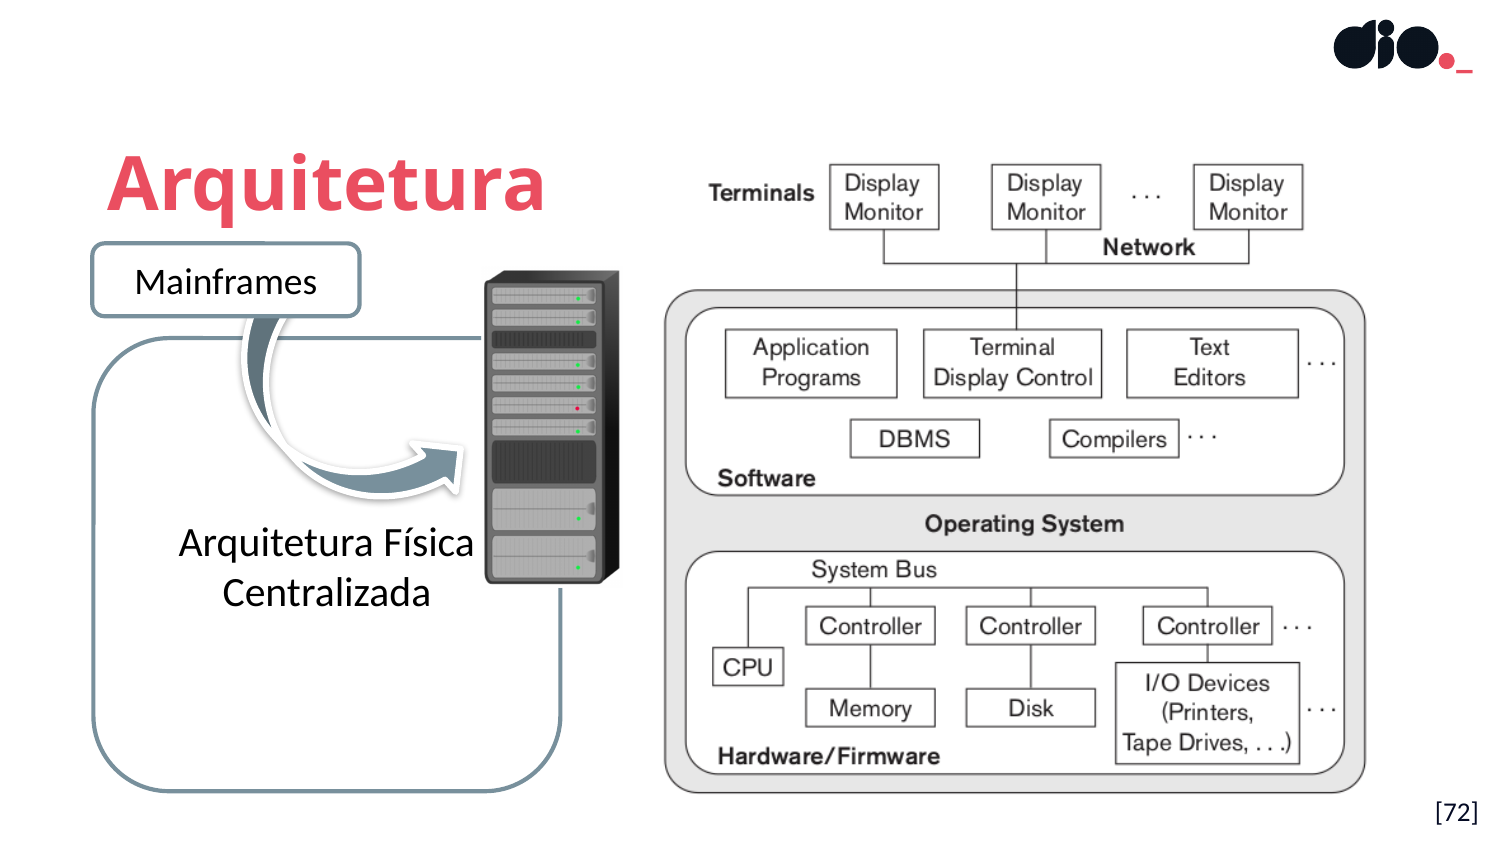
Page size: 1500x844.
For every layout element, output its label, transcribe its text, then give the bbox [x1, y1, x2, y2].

picture [390, 134, 1398, 802]
text_box [241, 319, 386, 500]
slide_number [<número>] [1403, 779, 1494, 844]
text_box Arquitetura Física Centralizada [91, 335, 563, 794]
text_box Mainframes [90, 241, 362, 319]
text_box Arquitetura [92, 104, 1408, 243]
picture [1333, 19, 1473, 74]
